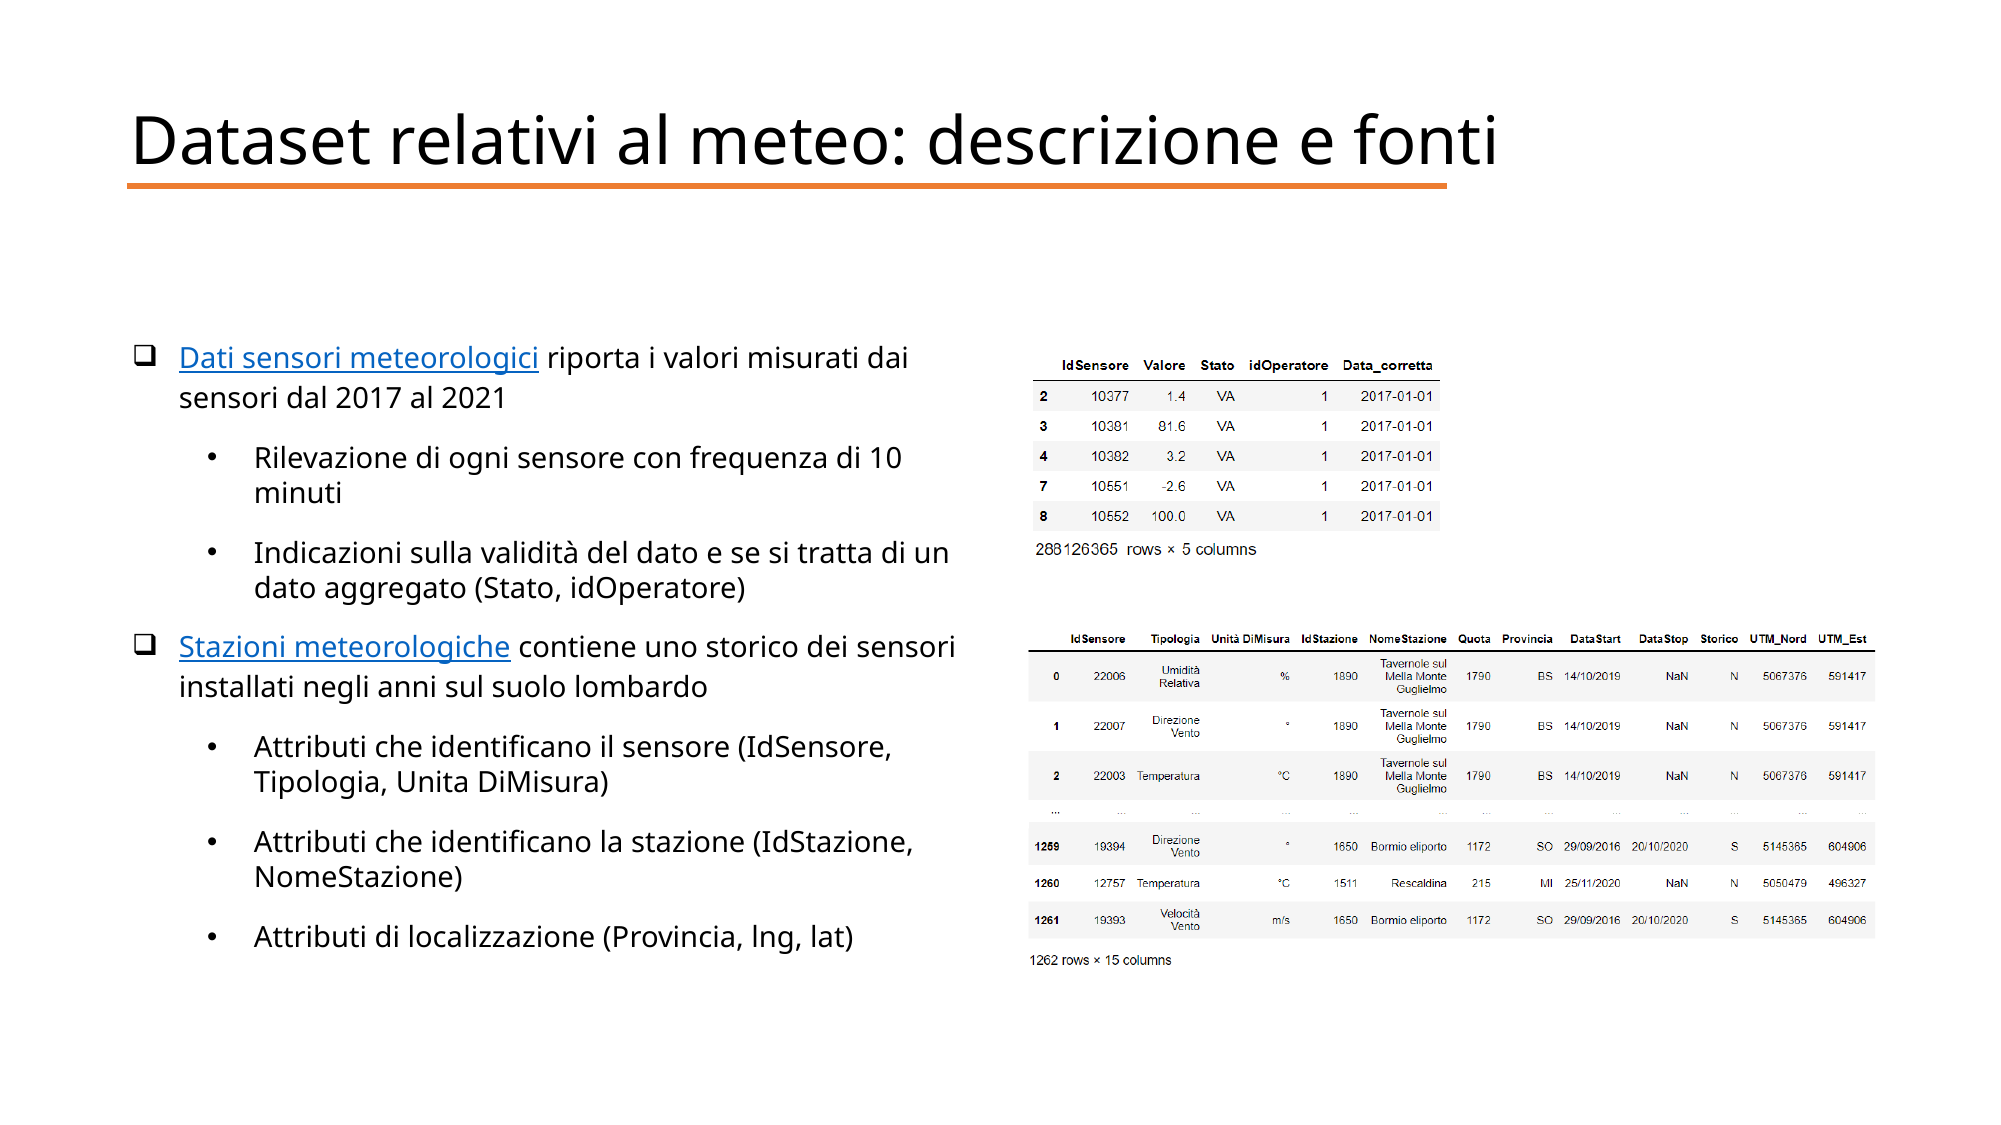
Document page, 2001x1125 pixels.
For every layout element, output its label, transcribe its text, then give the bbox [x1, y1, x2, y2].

picture [1025, 625, 1876, 975]
picture [1024, 351, 1446, 563]
text_box Dataset relativi al meteo: descrizione e fonti [115, 90, 1774, 185]
text_box Dati sensori meteorologici riporta i valori misurati dai sensori dal 2017 al 2021 Rilevazione di ogni sensore con frequenza di 10 minuti Indicazioni sulla validità del dato e se si tratta di un dato aggregato (Stato, idOperatore) Stazioni meteorologiche contiene uno storico dei sensori installati negli anni sul suolo lombardo Attributi che identificano il sensore (IdSensore, Tipologia, Unita DiMisura) Attributi che identificano la stazione (IdStazione, NomeStazione) Attributi di localizzazione (Provincia, lng, lat) [117, 331, 978, 961]
